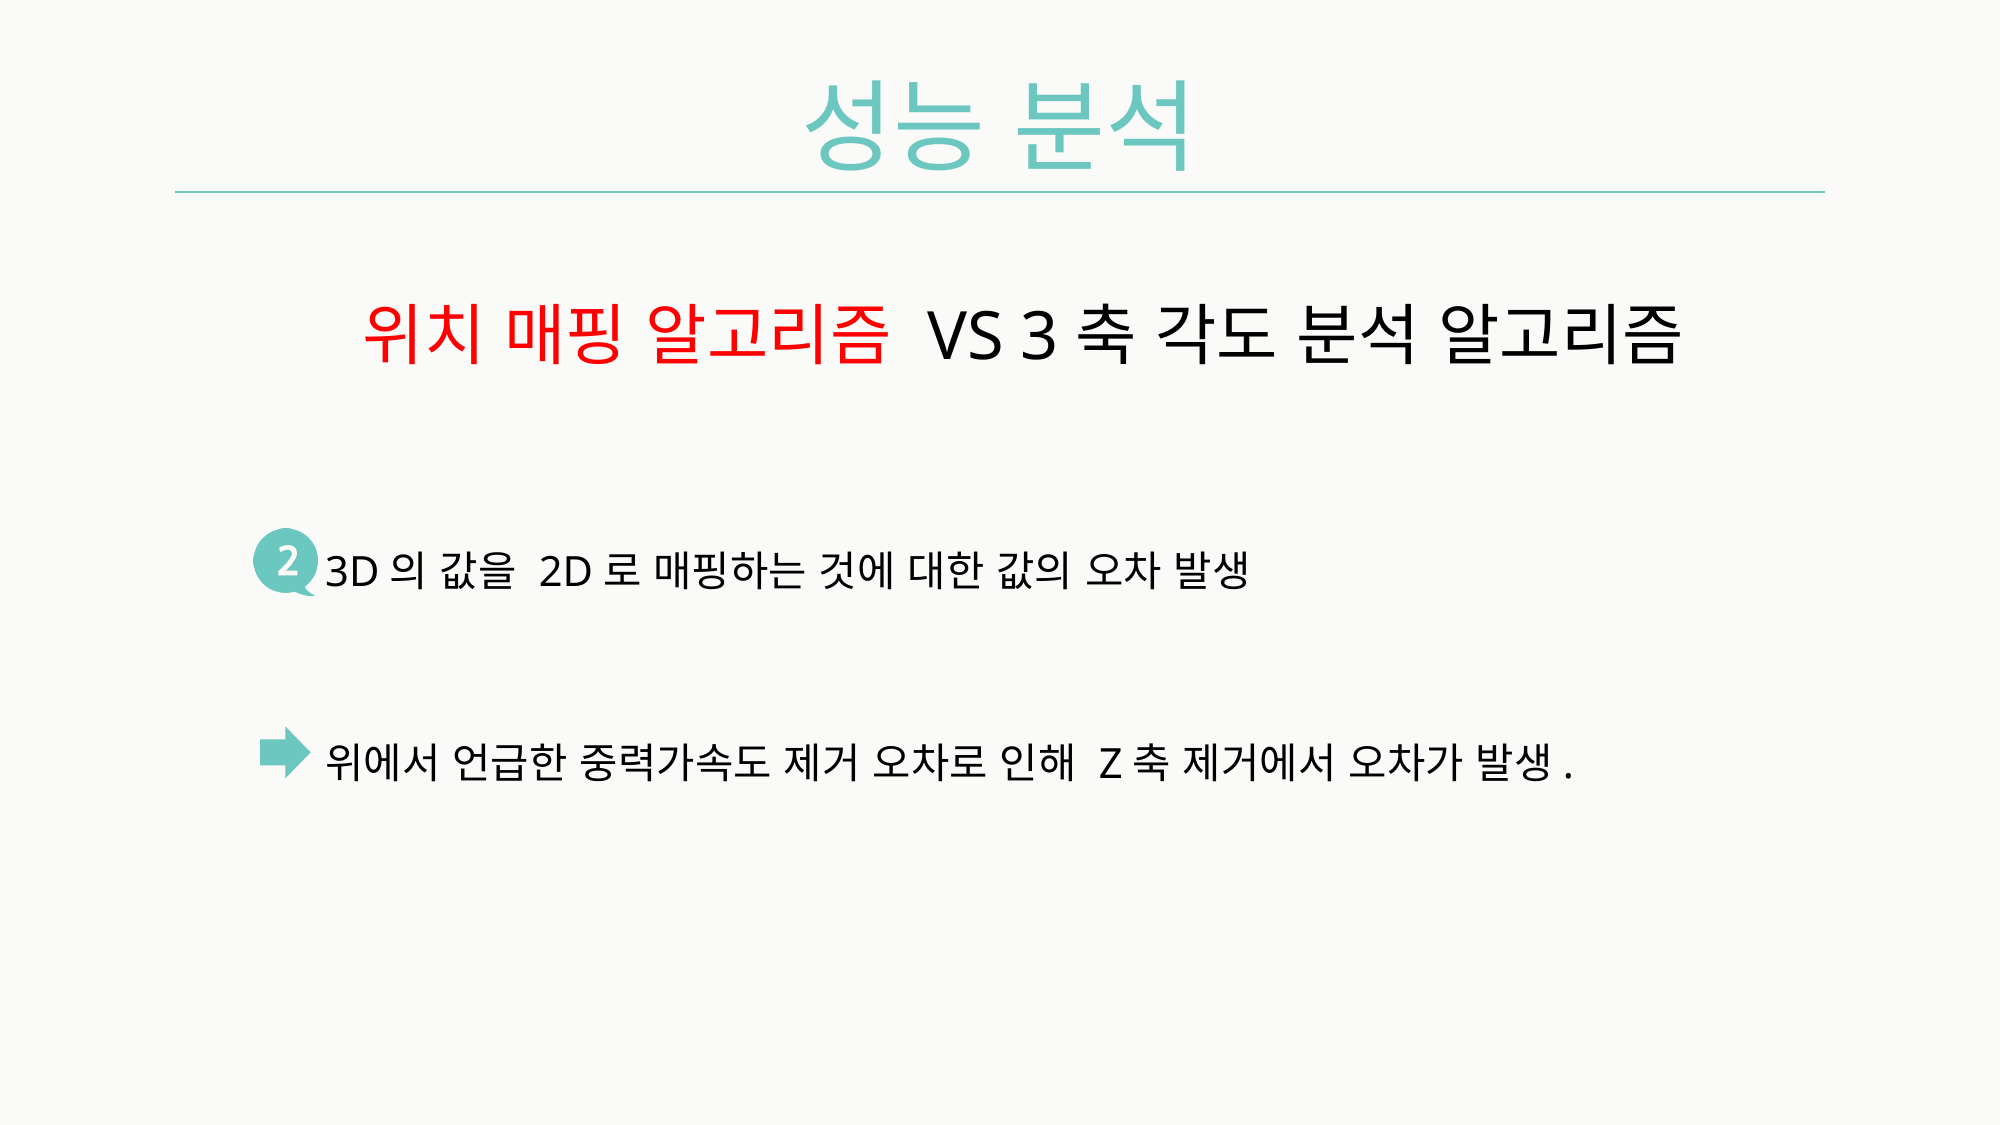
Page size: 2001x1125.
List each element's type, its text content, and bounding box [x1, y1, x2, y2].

text_box [259, 723, 313, 781]
text_box 성능 분석 [787, 56, 1213, 191]
picture [253, 528, 318, 597]
text_box 위치 매핑 알고리즘 VS 3축 각도 분석 알고리즘 3D의 값을 2D로 매핑하는 것에 대한 값의 오차 발생 위에서 언급한 중력가속도 제거 오차로 인해 Z축 제거에서 오차가 발생. [272, 245, 1775, 1055]
